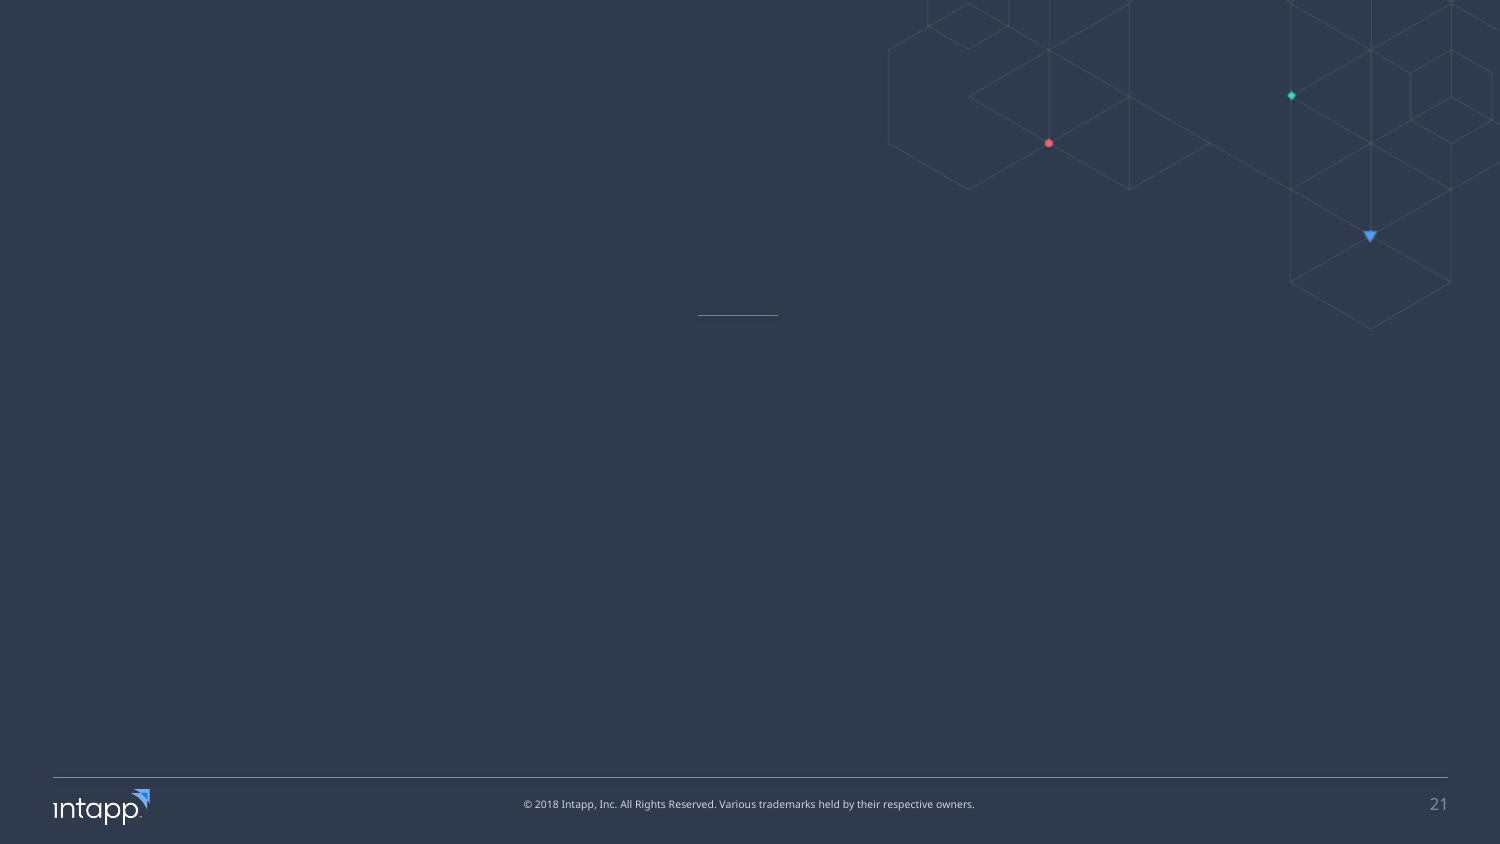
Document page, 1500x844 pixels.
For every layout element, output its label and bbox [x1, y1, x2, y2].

picture [887, 0, 1500, 328]
